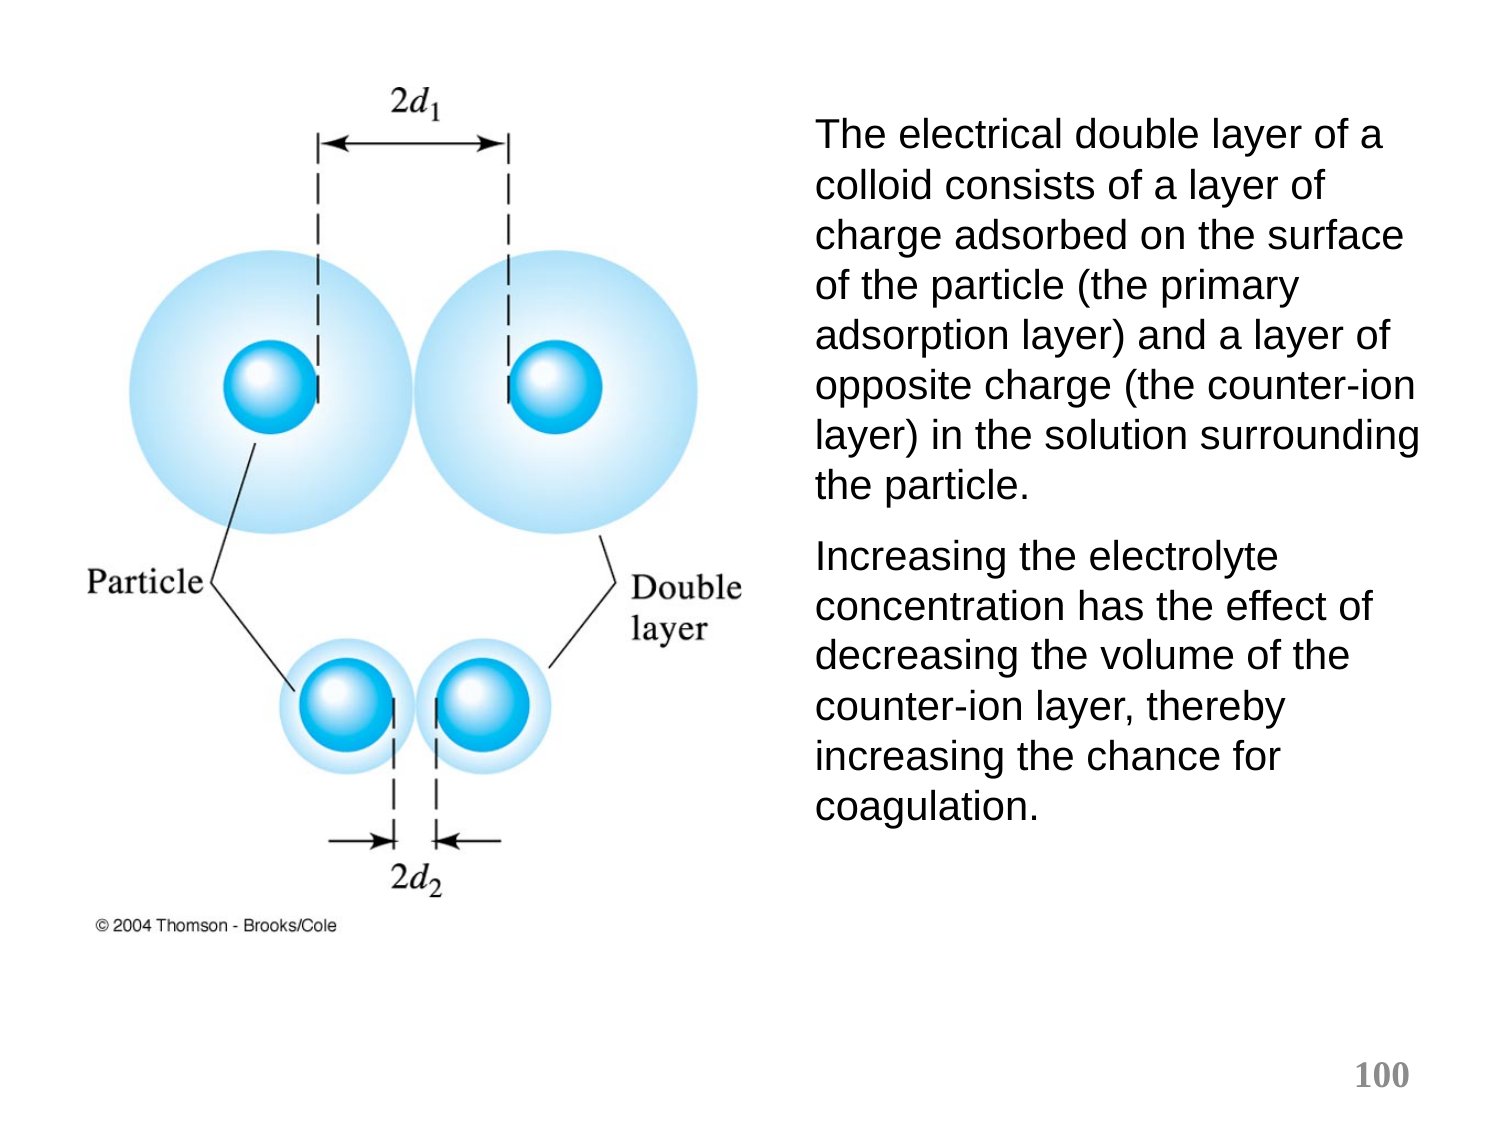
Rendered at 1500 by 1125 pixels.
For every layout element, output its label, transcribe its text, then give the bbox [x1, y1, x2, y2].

slide_number 100 [1074, 1042, 1425, 1103]
text_box [87, 87, 742, 938]
text_box The electrical double layer of a colloid consists of a layer of charge adsorbed on the surface of the particle (the primary adsorption layer) and a layer of opposite charge (the counter-ion layer) in the solution surrounding the particle. Increasing the electrolyte concentration has the effect of decreasing the volume of the counter-ion layer, thereby increasing the chance for coagulation. [800, 99, 1450, 836]
